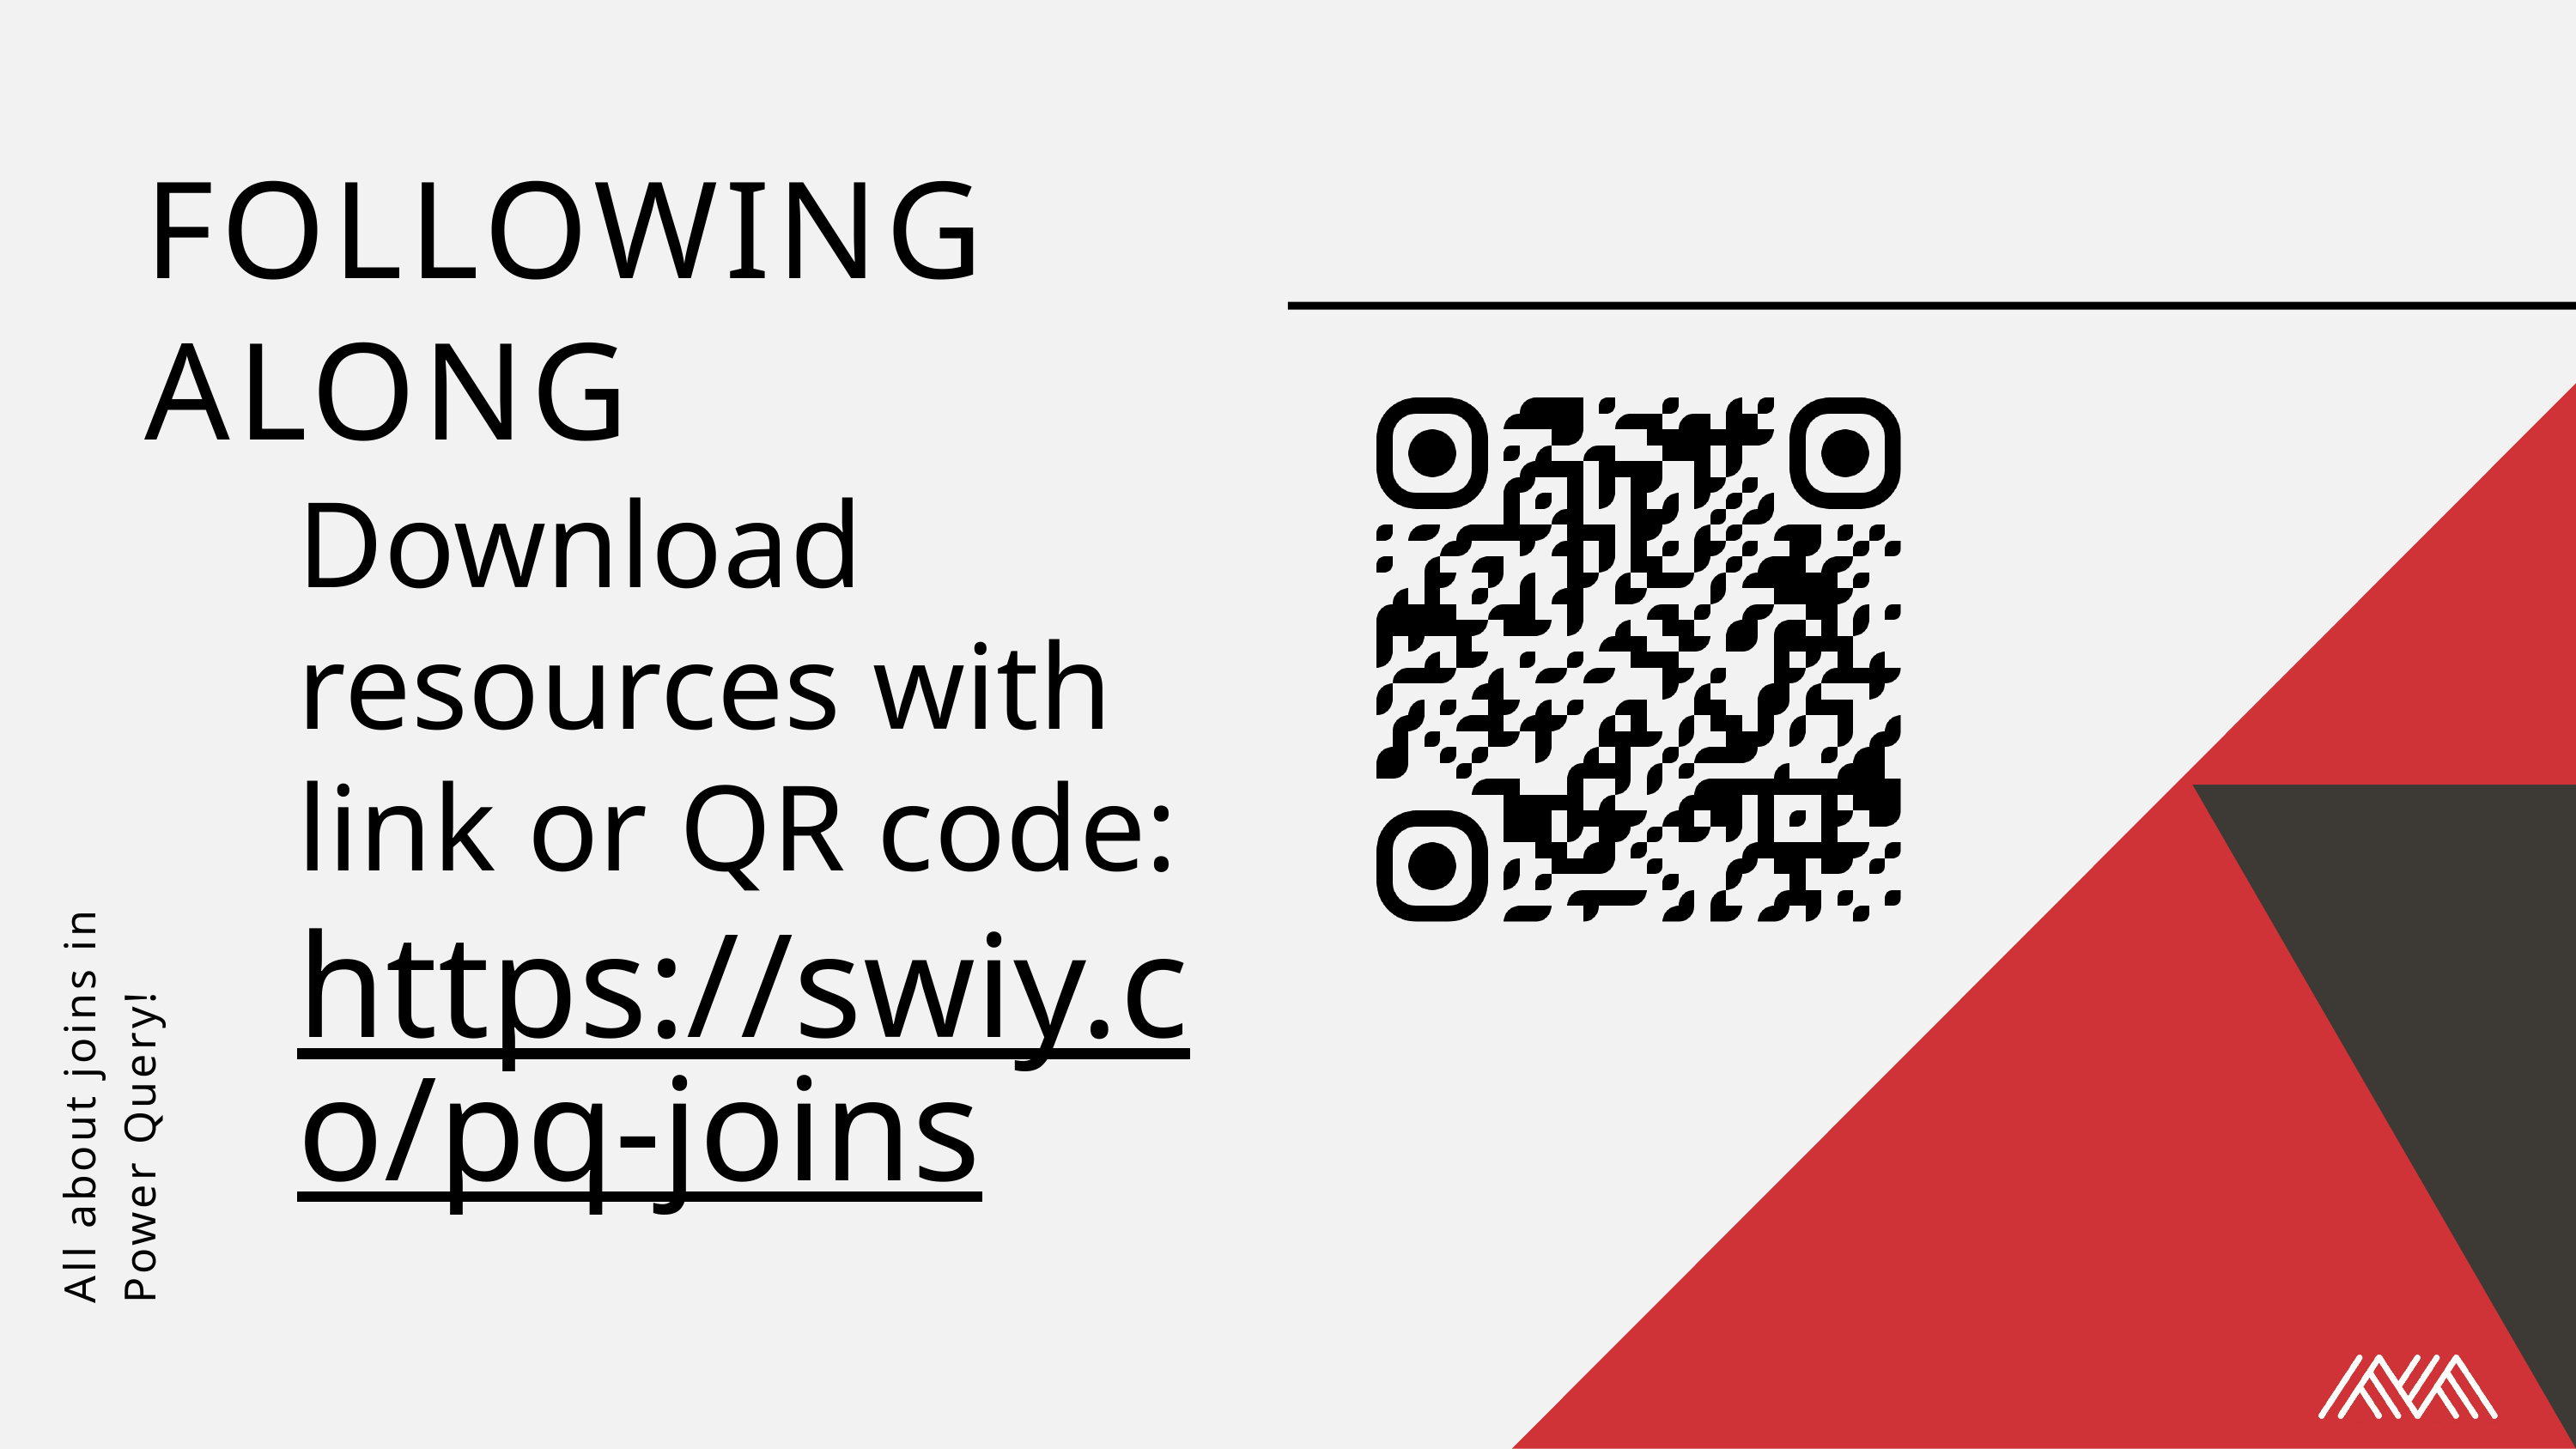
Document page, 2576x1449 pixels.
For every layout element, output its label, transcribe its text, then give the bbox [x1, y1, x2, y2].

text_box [2192, 784, 2576, 1449]
picture [2267, 1303, 2551, 1449]
text_box FOLLOWING ALONG [144, 144, 1212, 467]
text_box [1510, 384, 2576, 1448]
text_box [1287, 301, 2576, 310]
picture [1376, 397, 1901, 922]
text_box All about joins in Power Query! [44, 790, 165, 1304]
text_box Download resources with link or QR code: https://swiy.co/pq-joins [297, 470, 1276, 1449]
